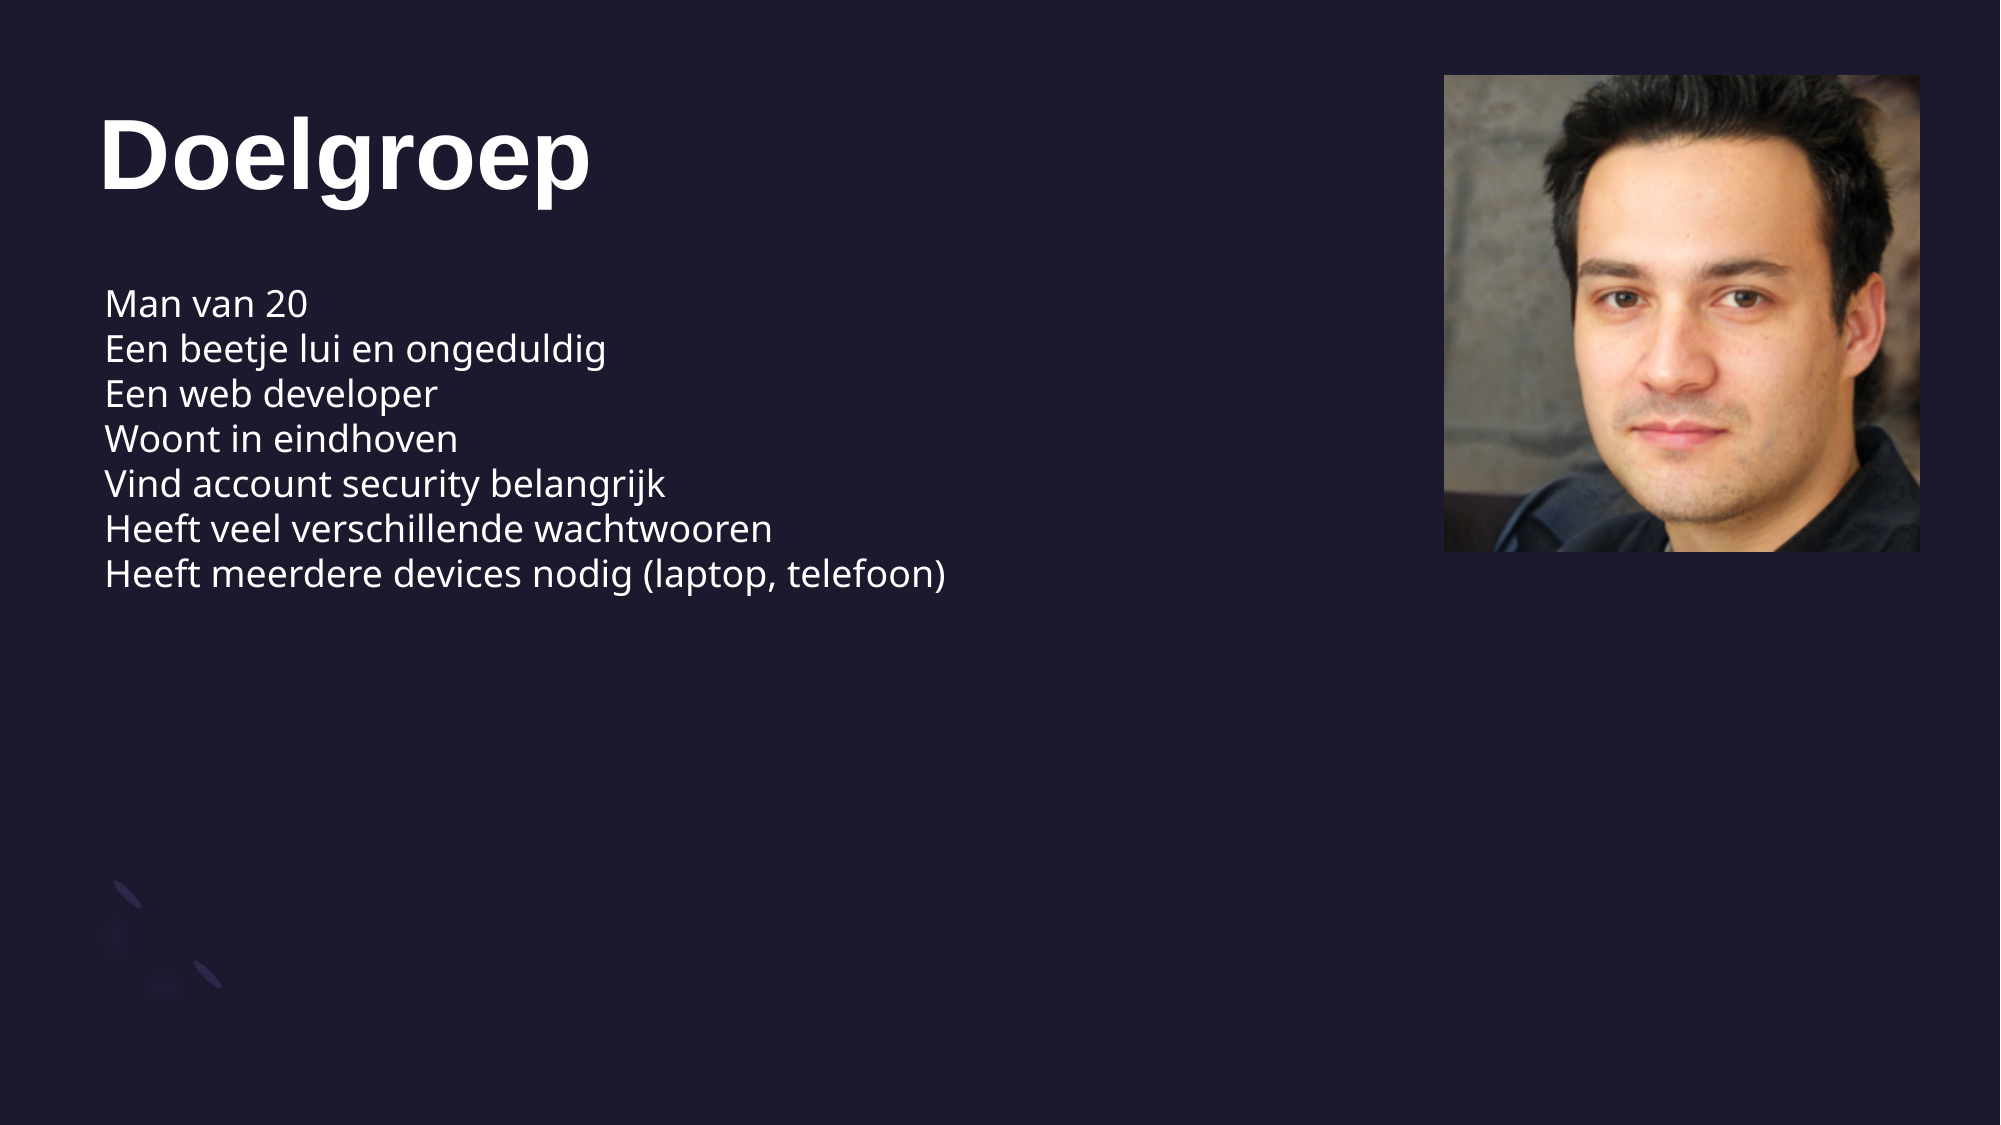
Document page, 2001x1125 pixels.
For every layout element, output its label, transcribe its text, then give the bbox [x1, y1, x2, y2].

title Doelgroep [98, 90, 1444, 309]
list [1444, 75, 1920, 552]
text_box Man van 20 Een beetje lui en ongeduldig Een web developer Woont in eindhoven Vind account security belangrijk Heeft veel verschillende wachtwooren Heeft meerdere devices nodig (laptop, telefoon) [89, 272, 1353, 648]
